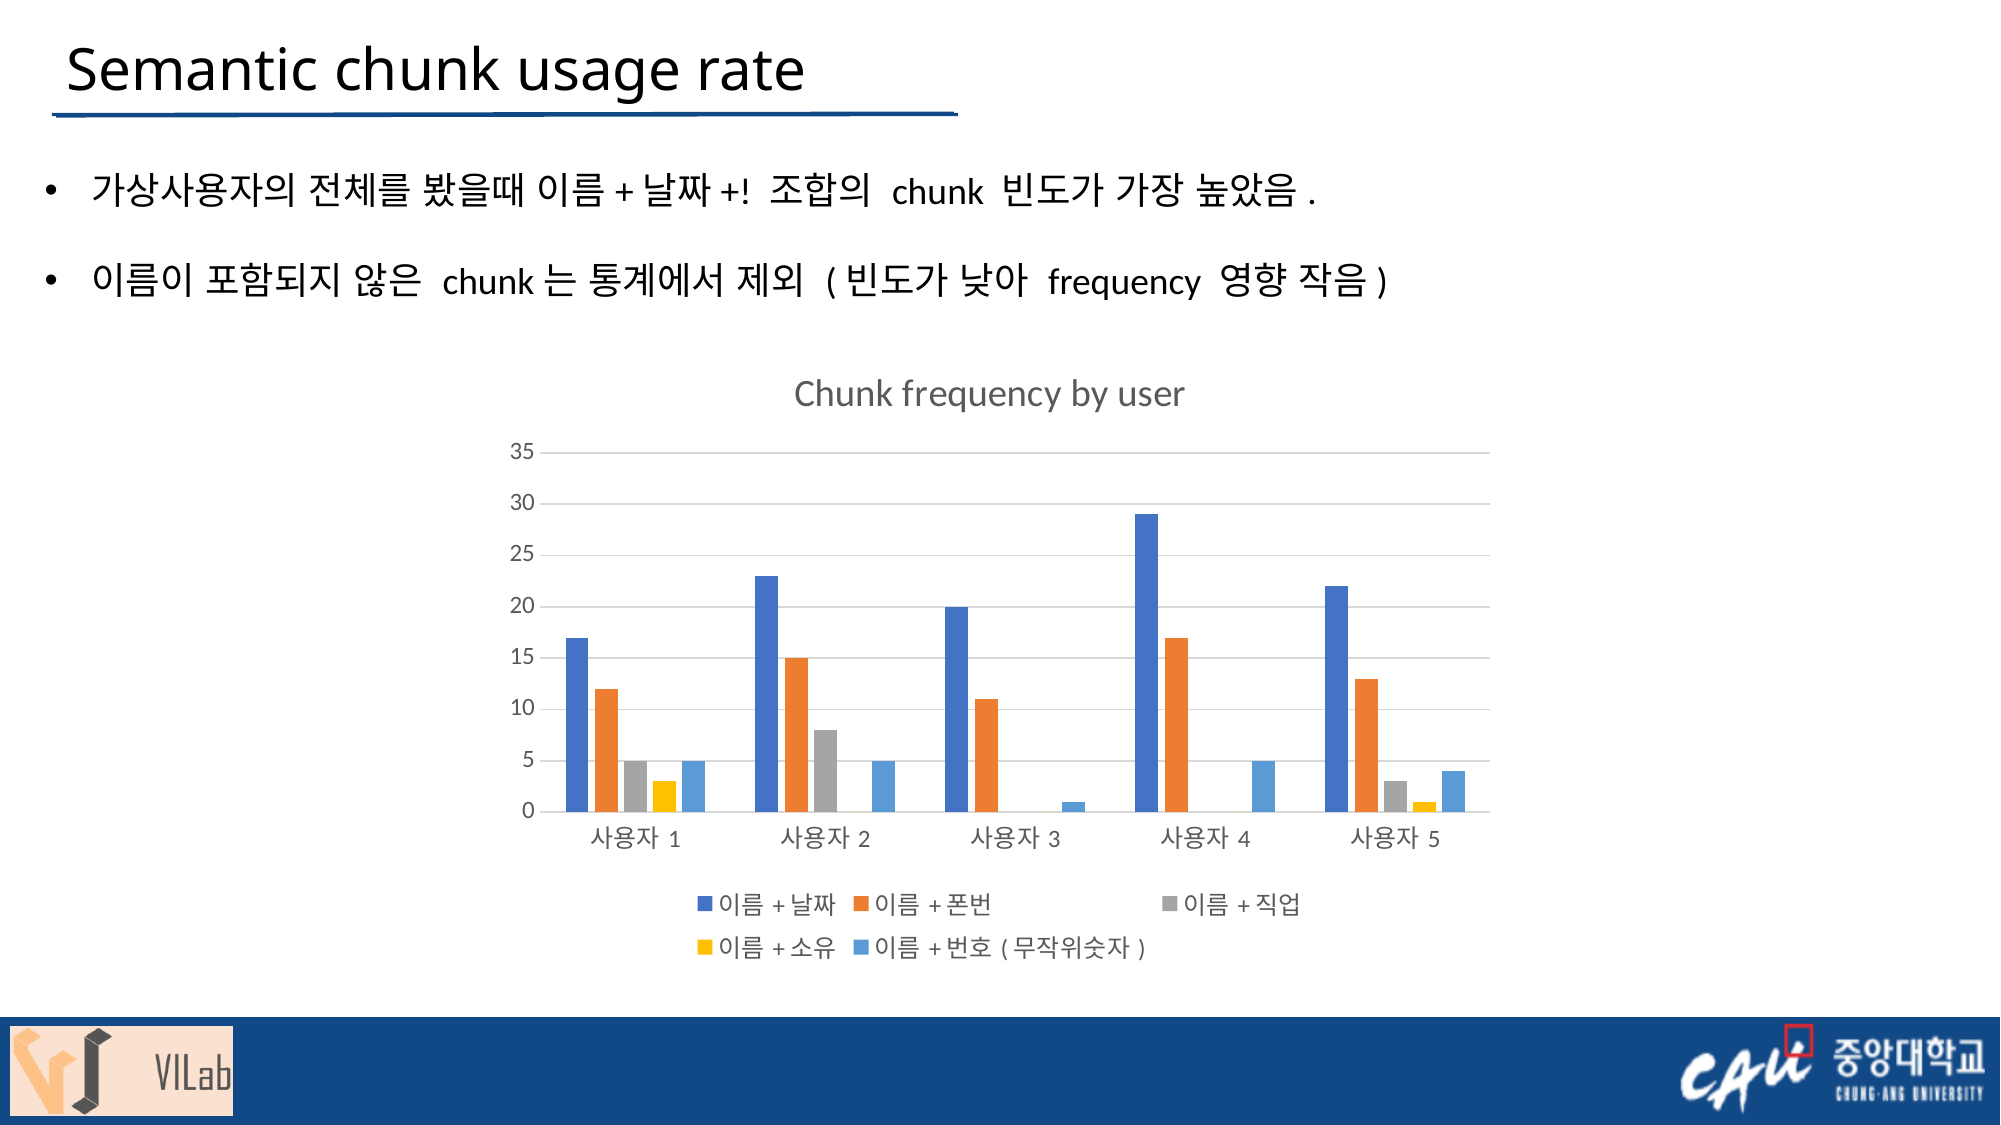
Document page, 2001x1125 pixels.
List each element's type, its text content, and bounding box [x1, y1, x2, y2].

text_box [0, 1017, 2000, 1125]
text_box 가상사용자의 전체를 봤을때 이름+날짜+! 조합의 chunk 빈도가 가장 높았음. 이름이 포함되지 않은 chunk는 통계에서 제외 (빈도가 낮아 frequency 영향 작음) [29, 114, 1573, 310]
chart [488, 344, 1511, 972]
title Semantic chunk usage rate [51, 0, 1777, 181]
